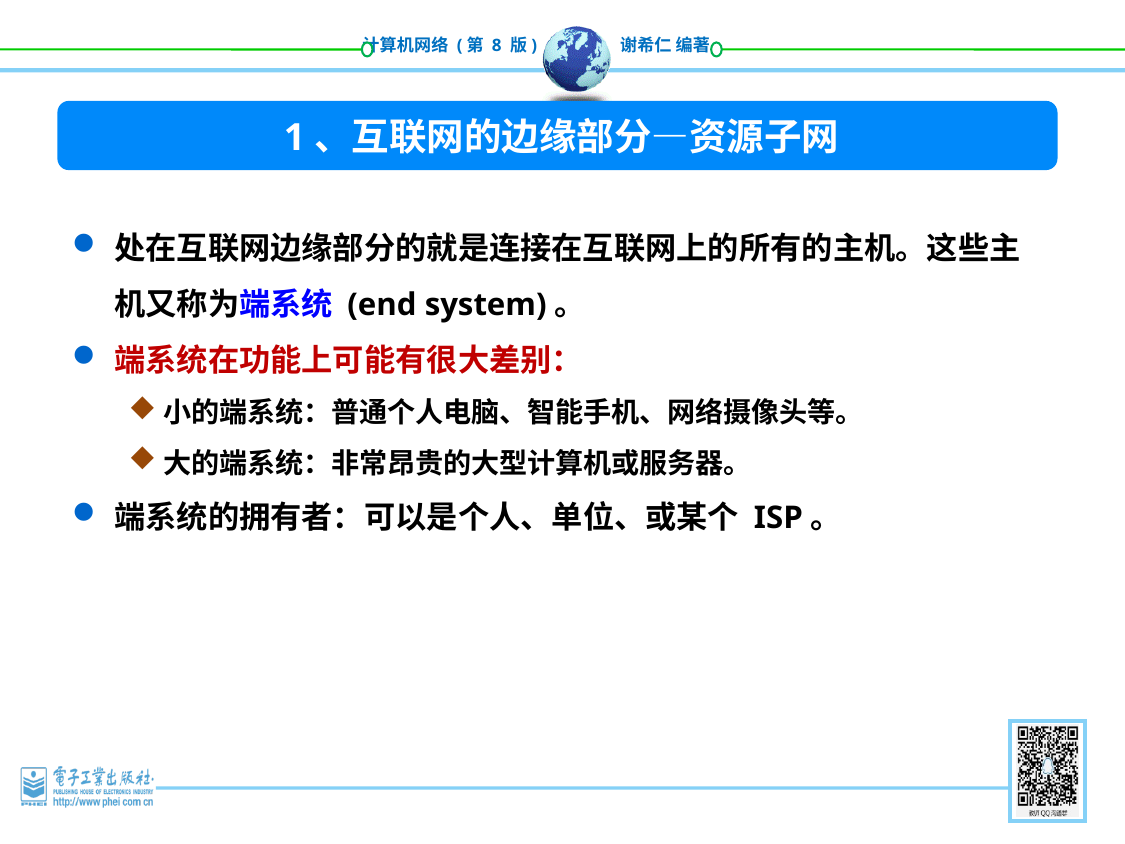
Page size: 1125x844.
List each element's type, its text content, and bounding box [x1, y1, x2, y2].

picture [1016, 724, 1079, 817]
list 处在互联网边缘部分的就是连接在互联网上的所有的主机。这些主机又称为端系统 (end system)。 端系统在功能上可能有很大差别： 小的端系统：普通个人电脑、智能手机、网络摄像头等。 大的端系统：非常昂贵的大型计算机或服务器。 端系统的拥有者：可以是个人、单位、或某个 ISP。 [57, 202, 1058, 645]
picture [540, 24, 612, 100]
picture [17, 764, 156, 809]
list 1、互联网的边缘部分—资源子网 [153, 105, 970, 166]
